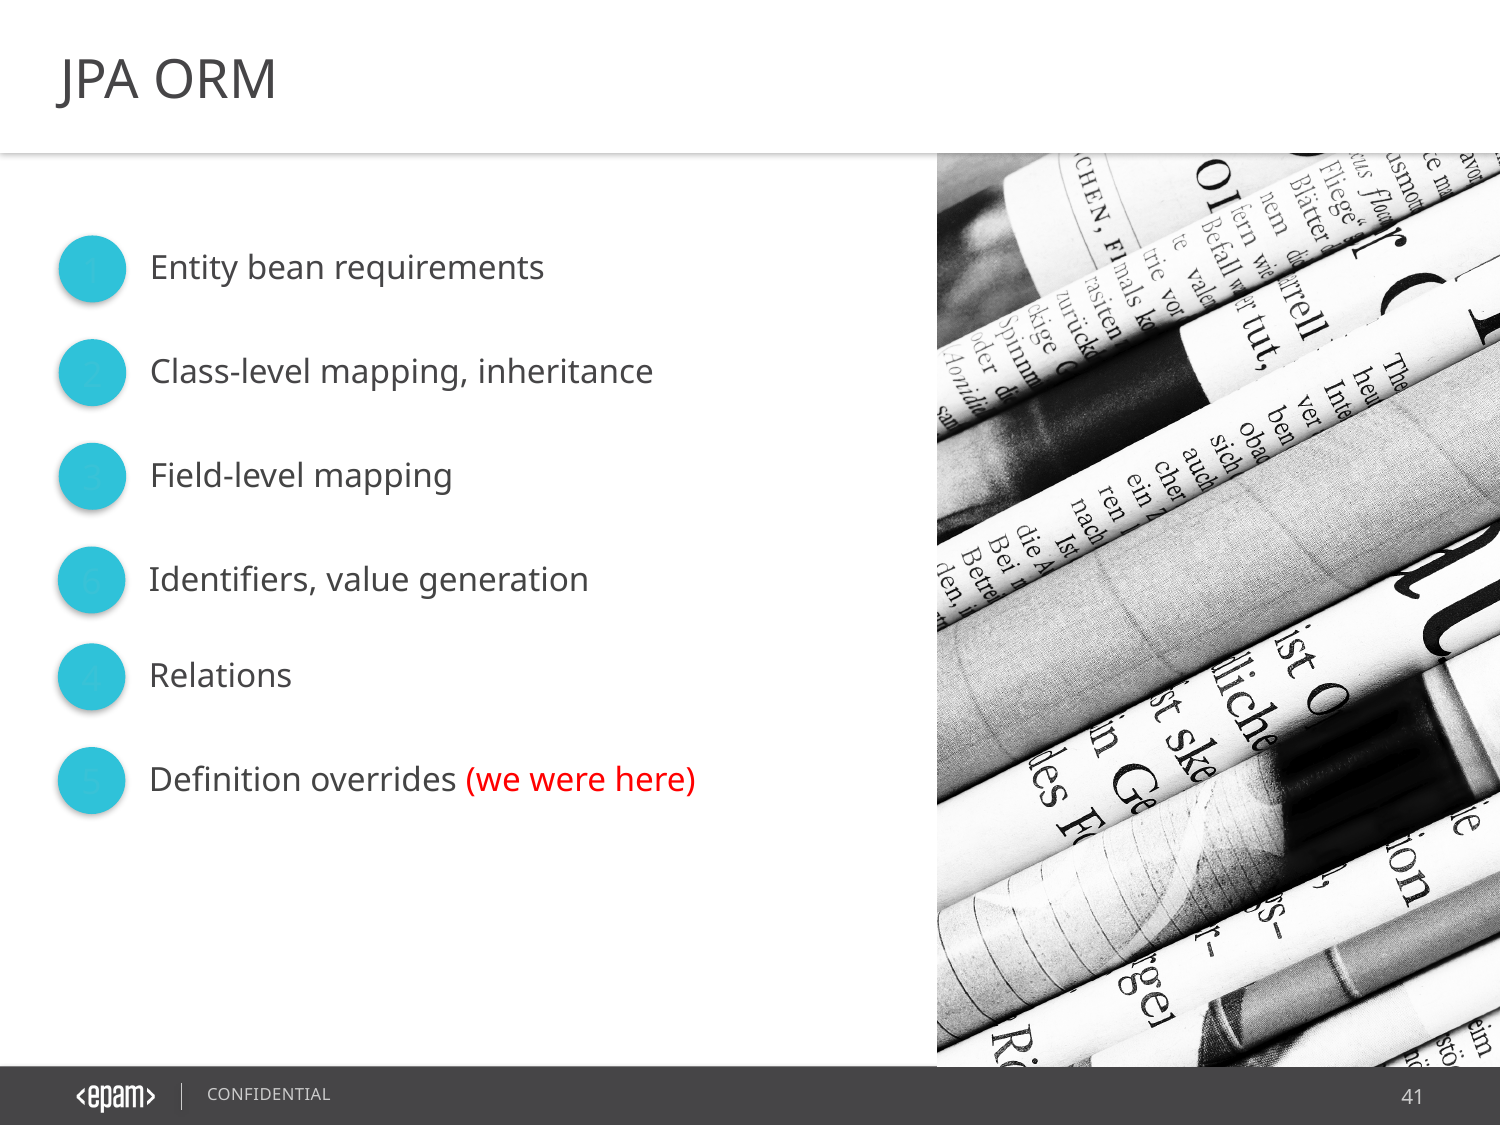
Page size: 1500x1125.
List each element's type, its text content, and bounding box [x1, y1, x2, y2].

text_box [57, 643, 1335, 711]
list JPA ORM [0, 0, 1500, 153]
picture [76, 1085, 155, 1113]
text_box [58, 442, 1336, 510]
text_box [58, 338, 1336, 407]
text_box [58, 235, 1336, 303]
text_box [57, 746, 1335, 815]
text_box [57, 546, 1335, 614]
picture [937, 152, 1500, 1067]
